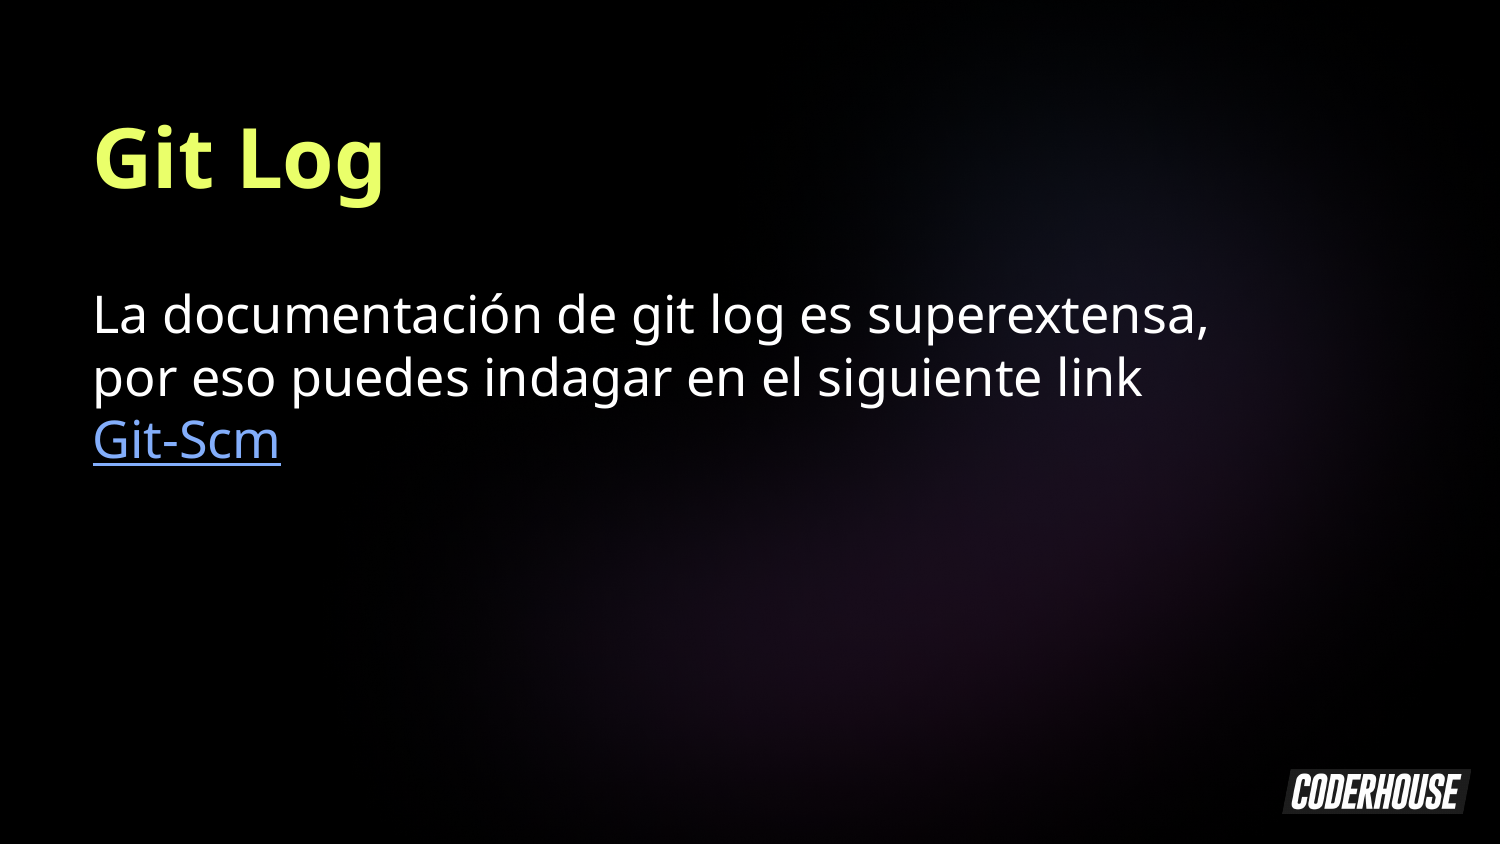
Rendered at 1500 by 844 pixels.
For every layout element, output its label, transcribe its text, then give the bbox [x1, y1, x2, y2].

text_box La documentación de git log es superextensa, por eso puedes indagar en el siguiente link Git-Scm [77, 266, 1254, 493]
text_box Git Log [77, 101, 1414, 222]
picture [0, 0, 1500, 844]
